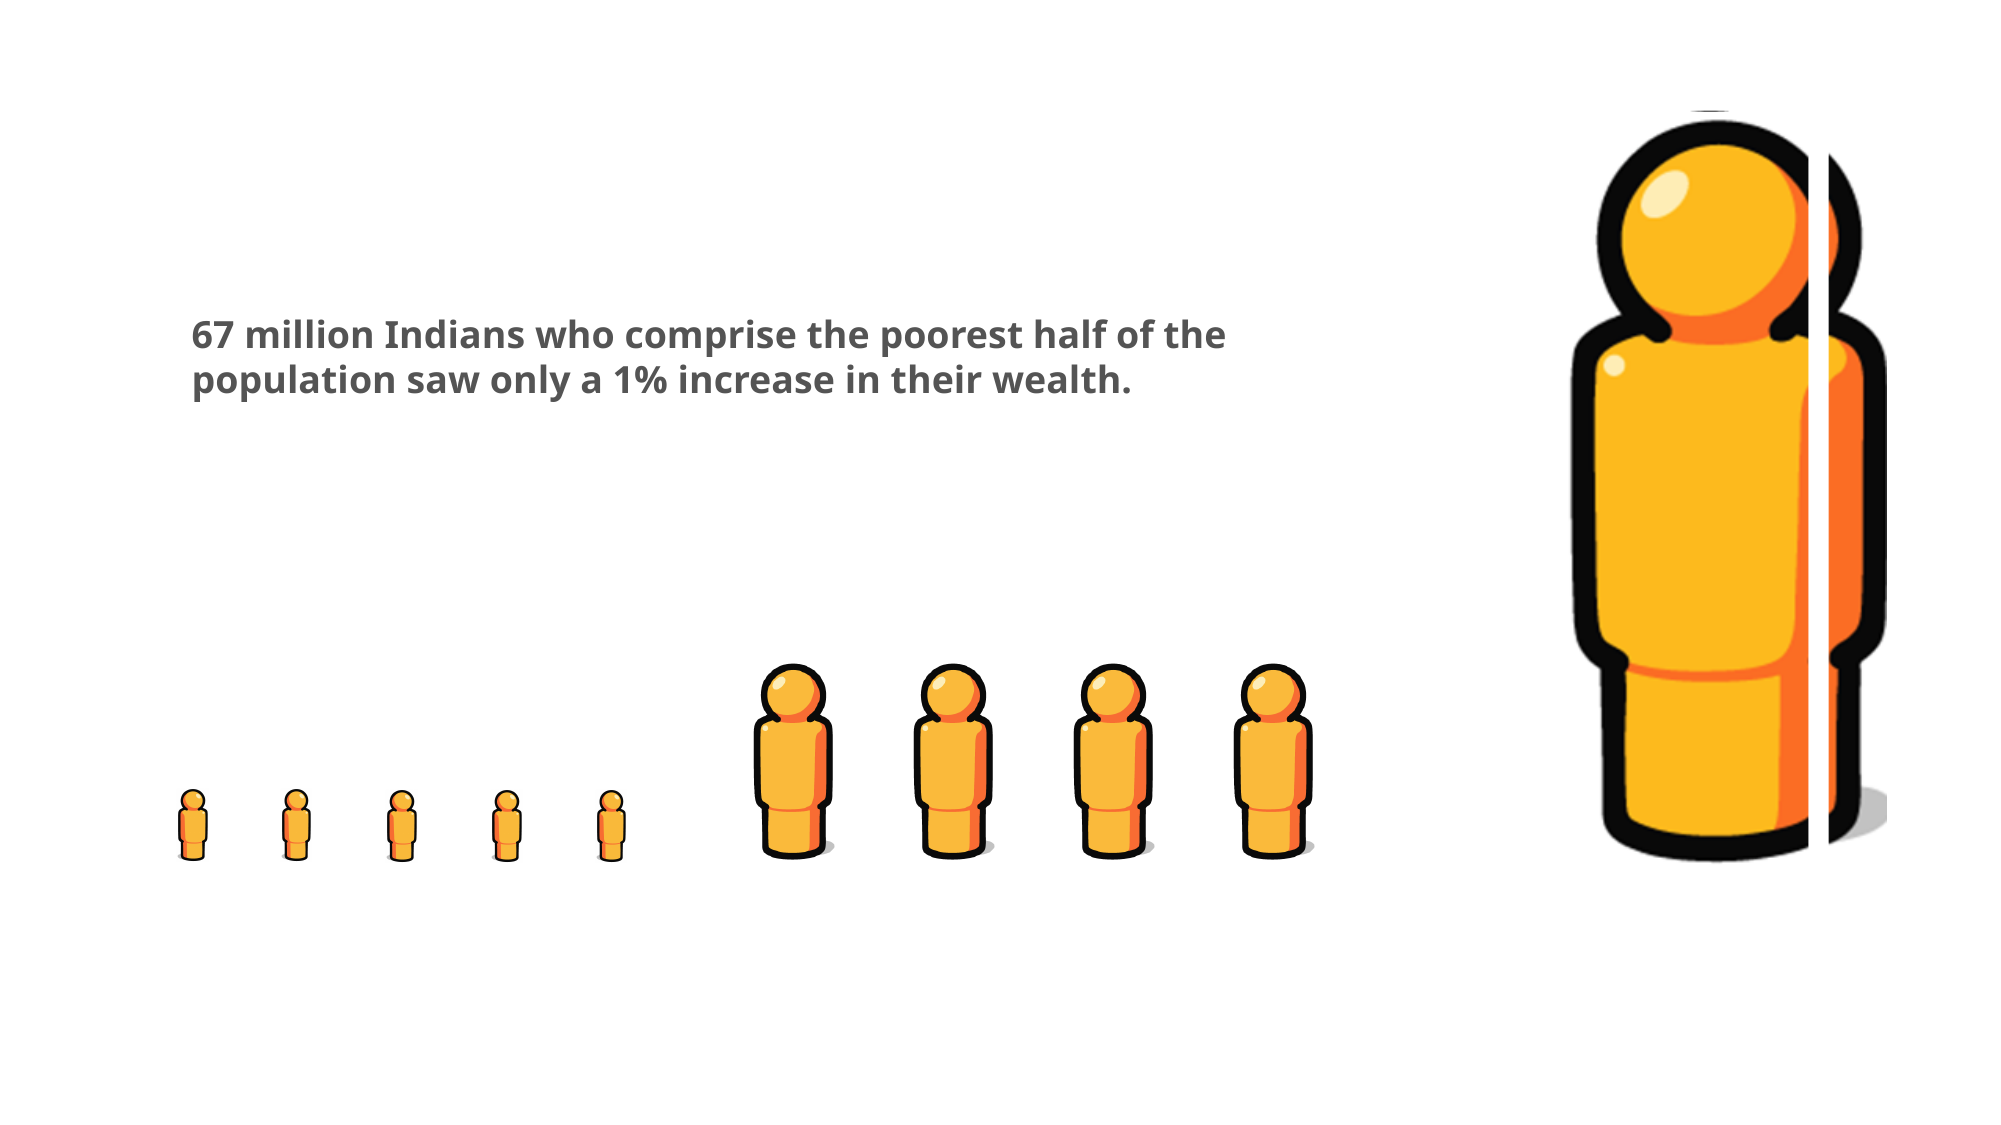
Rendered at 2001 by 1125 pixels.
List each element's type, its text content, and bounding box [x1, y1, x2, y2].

picture [176, 788, 209, 862]
picture [385, 789, 418, 863]
picture [595, 789, 627, 863]
picture [1070, 661, 1158, 862]
text_box 67 million Indians who comprise the poorest half of the population saw only a 1% increase in their wealth. [176, 303, 1324, 409]
picture [1230, 661, 1318, 862]
picture [490, 789, 523, 863]
picture [280, 788, 312, 862]
picture [1550, 103, 1887, 872]
picture [750, 661, 838, 862]
picture [910, 661, 998, 862]
